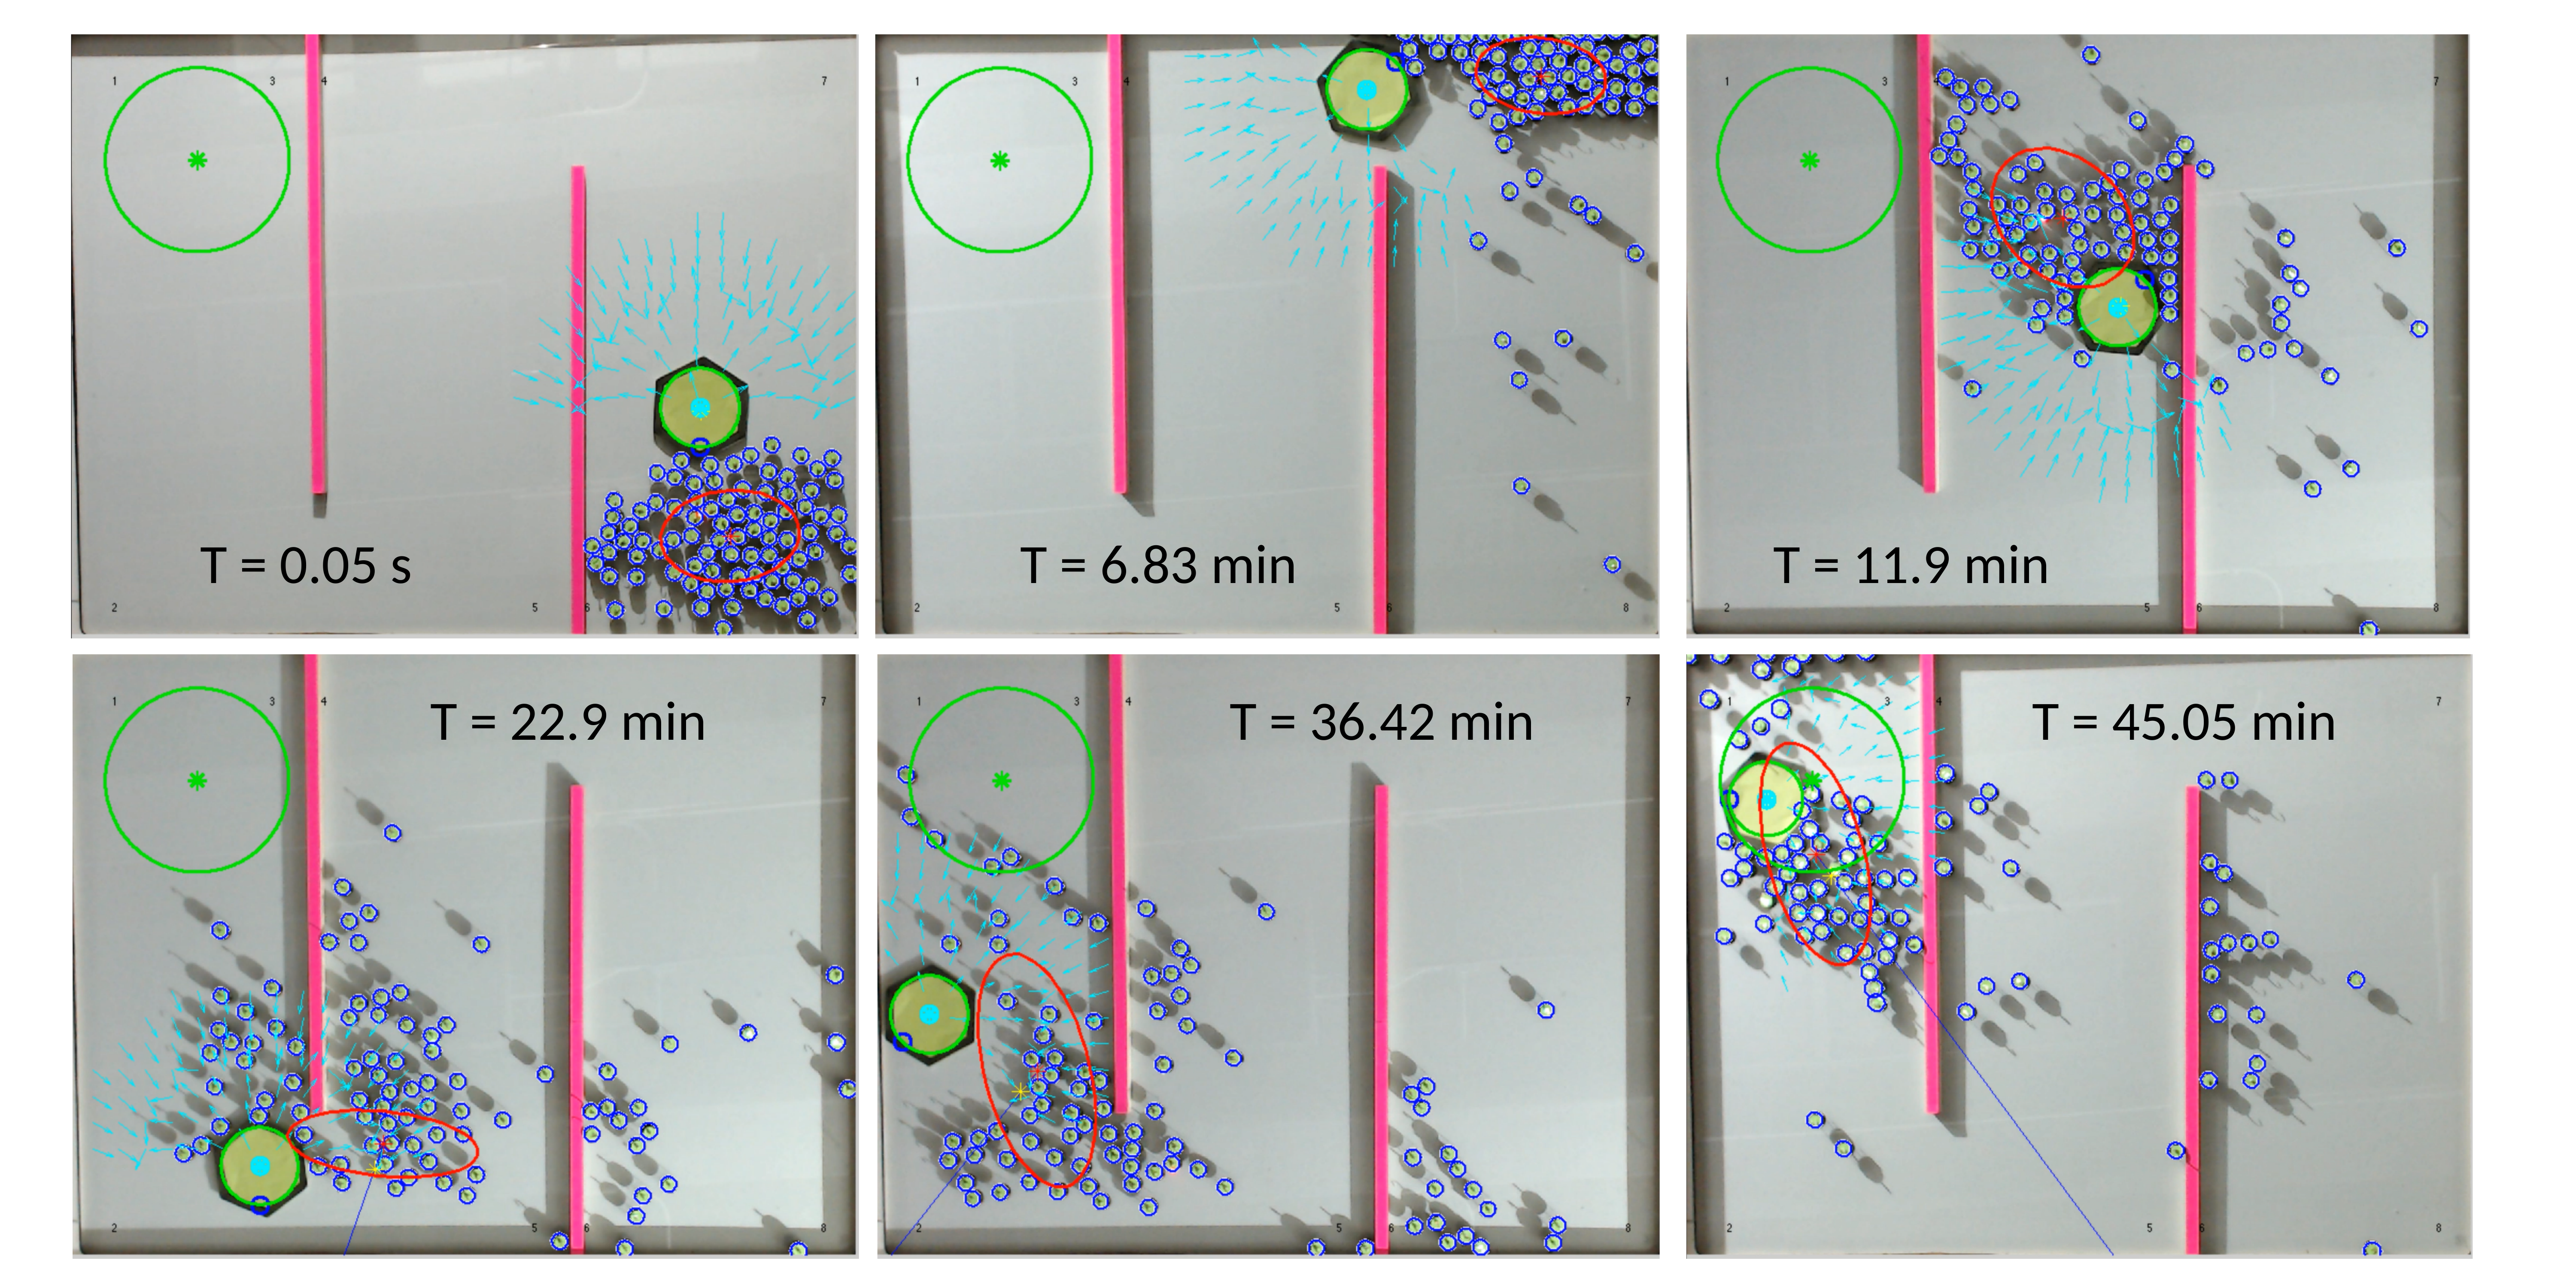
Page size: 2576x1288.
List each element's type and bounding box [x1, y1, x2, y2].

picture [72, 654, 859, 1259]
picture [71, 34, 859, 639]
picture [1686, 34, 2470, 639]
picture [1686, 654, 2473, 1259]
picture [875, 34, 1660, 639]
picture [877, 654, 1660, 1259]
